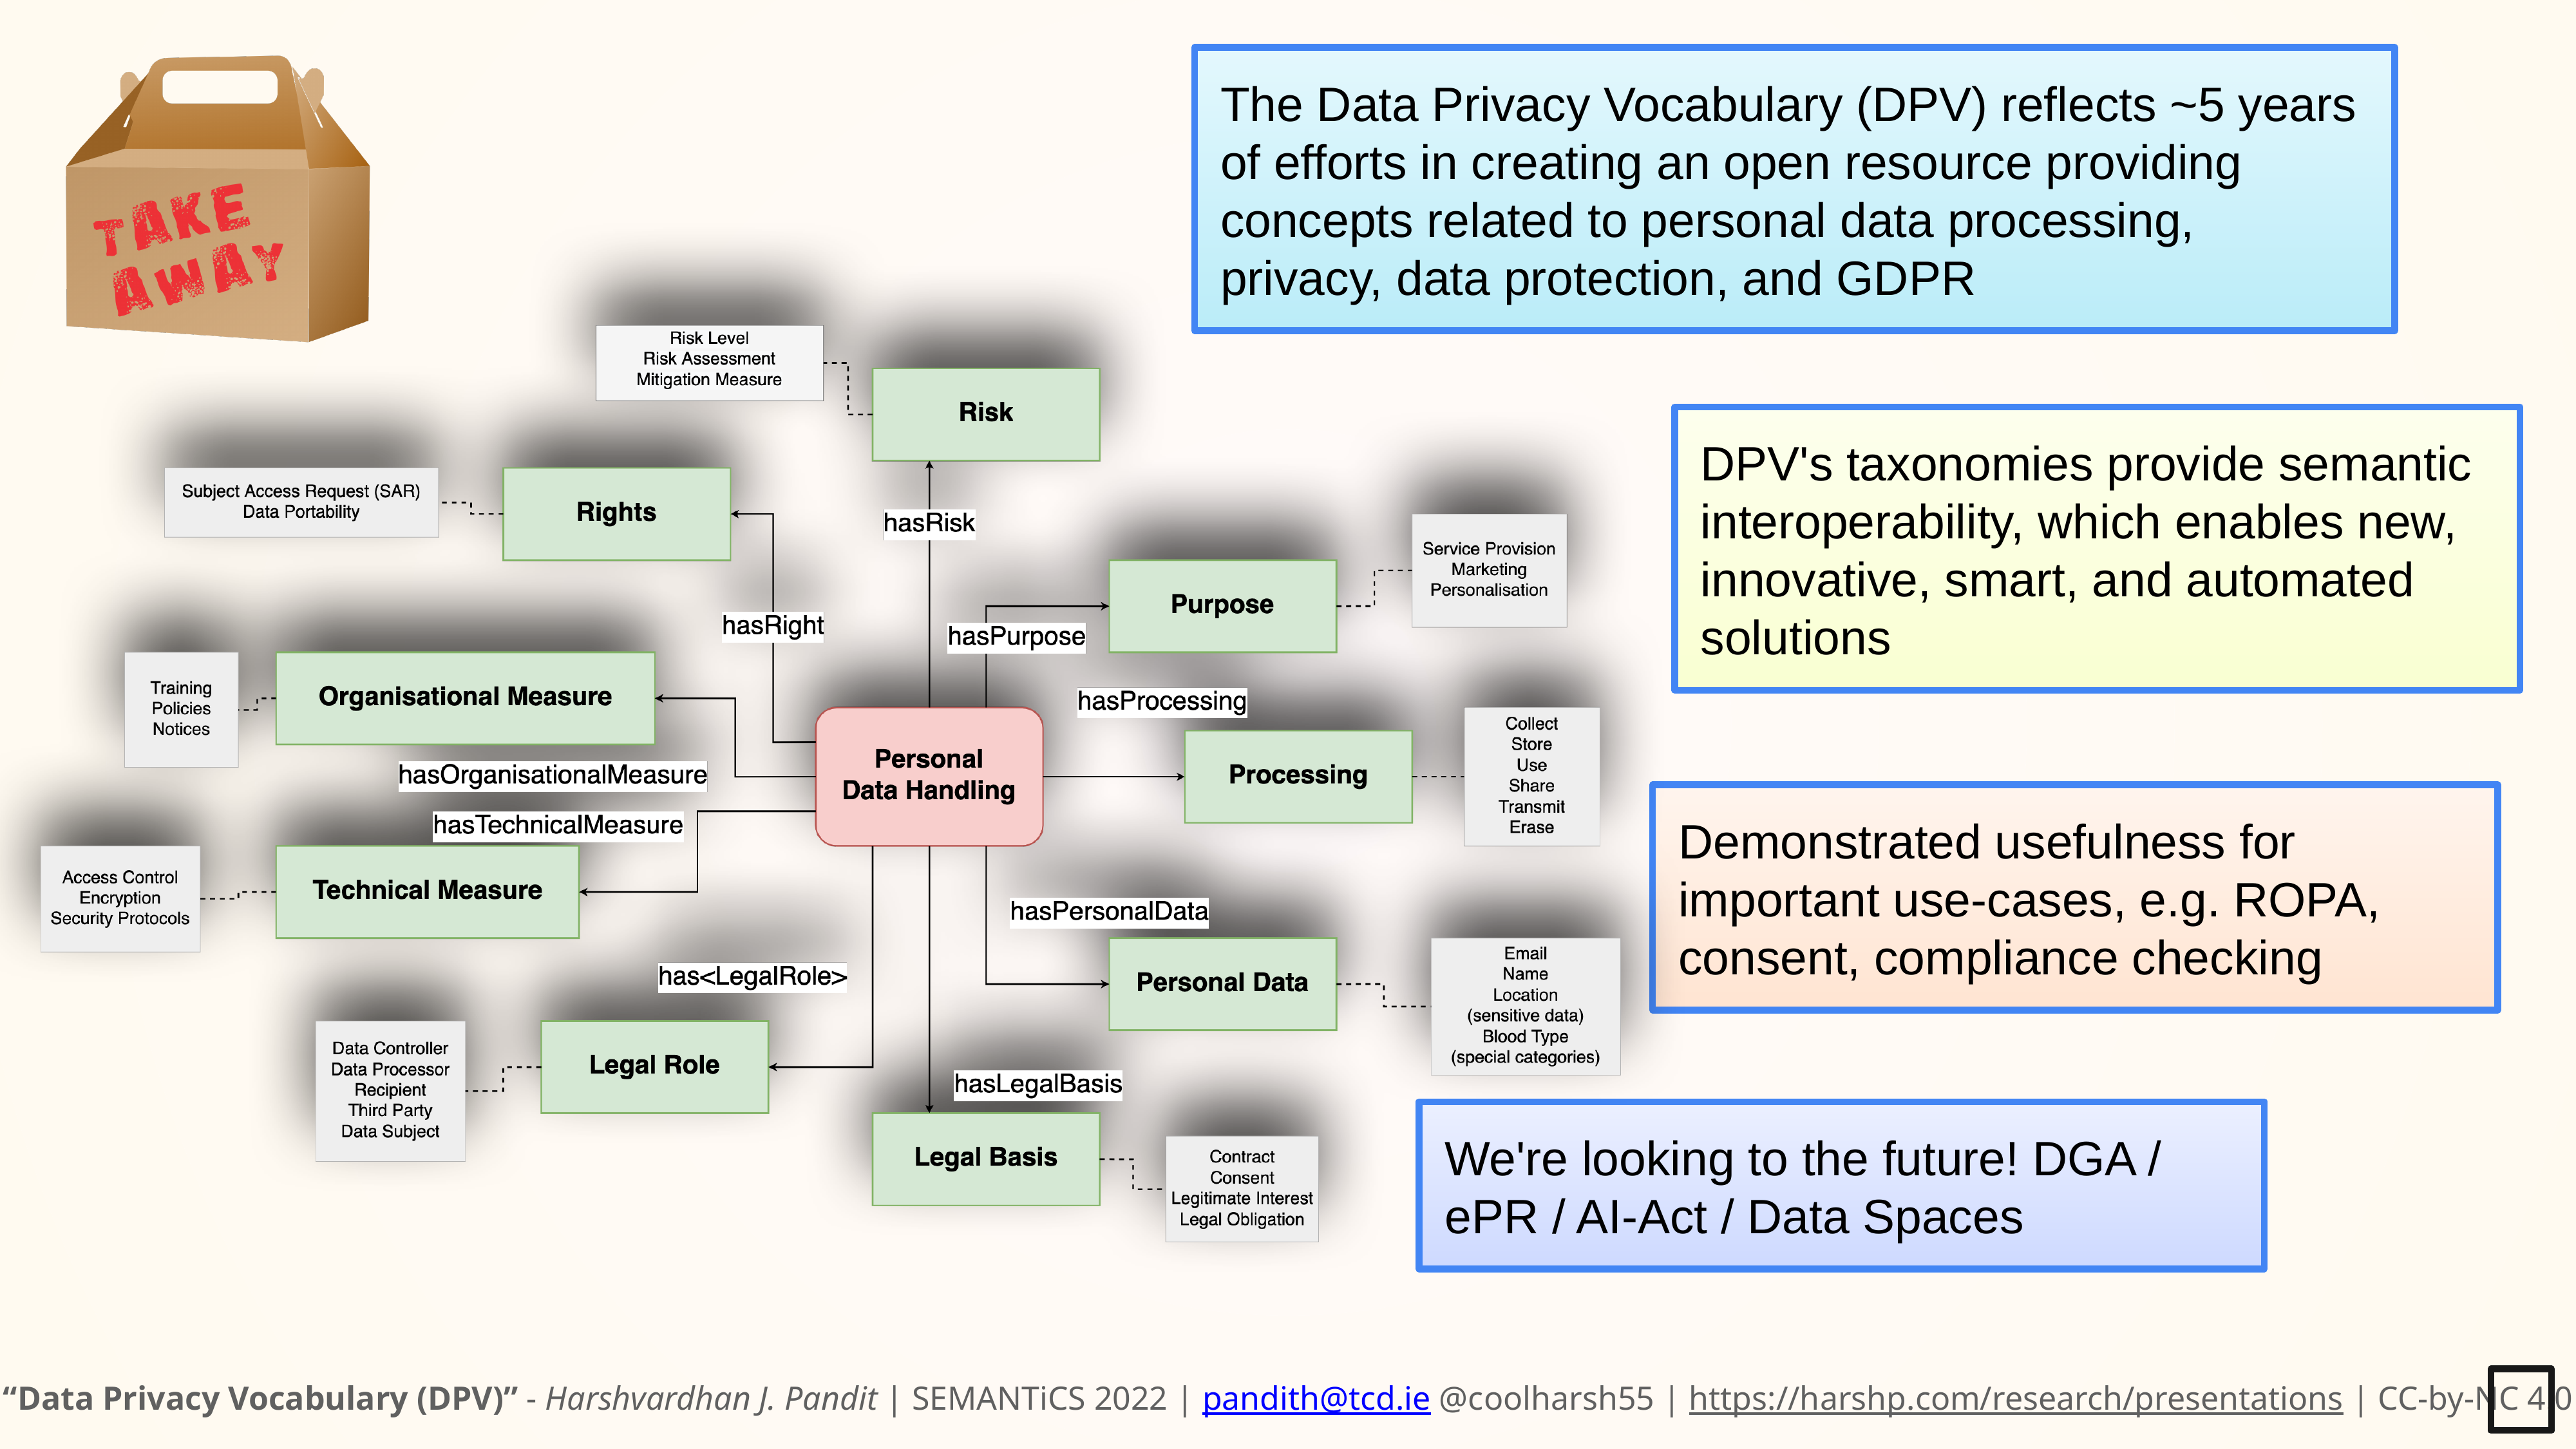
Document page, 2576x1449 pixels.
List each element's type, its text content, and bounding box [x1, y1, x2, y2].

text_box Demonstrated usefulness for important use-cases, e.g. ROPA, consent, compliance checking [1672, 784, 2498, 1010]
text_box The Data Privacy Vocabulary (DPV) reflects ~5 years of efforts in creating an open resource providing concepts related to personal data processing, privacy, data protection, and GDPR [1195, 47, 2395, 331]
text_box We're looking to the future! DGA / ePR / AI-Act / Data Spaces [1419, 1101, 2264, 1269]
text_box DPV's taxonomies provide semantic interoperability, which enables new, innovative, smart, and automated solutions [1674, 406, 2520, 690]
slide_number [2488, 1365, 2555, 1434]
picture [37, 32, 1624, 1245]
